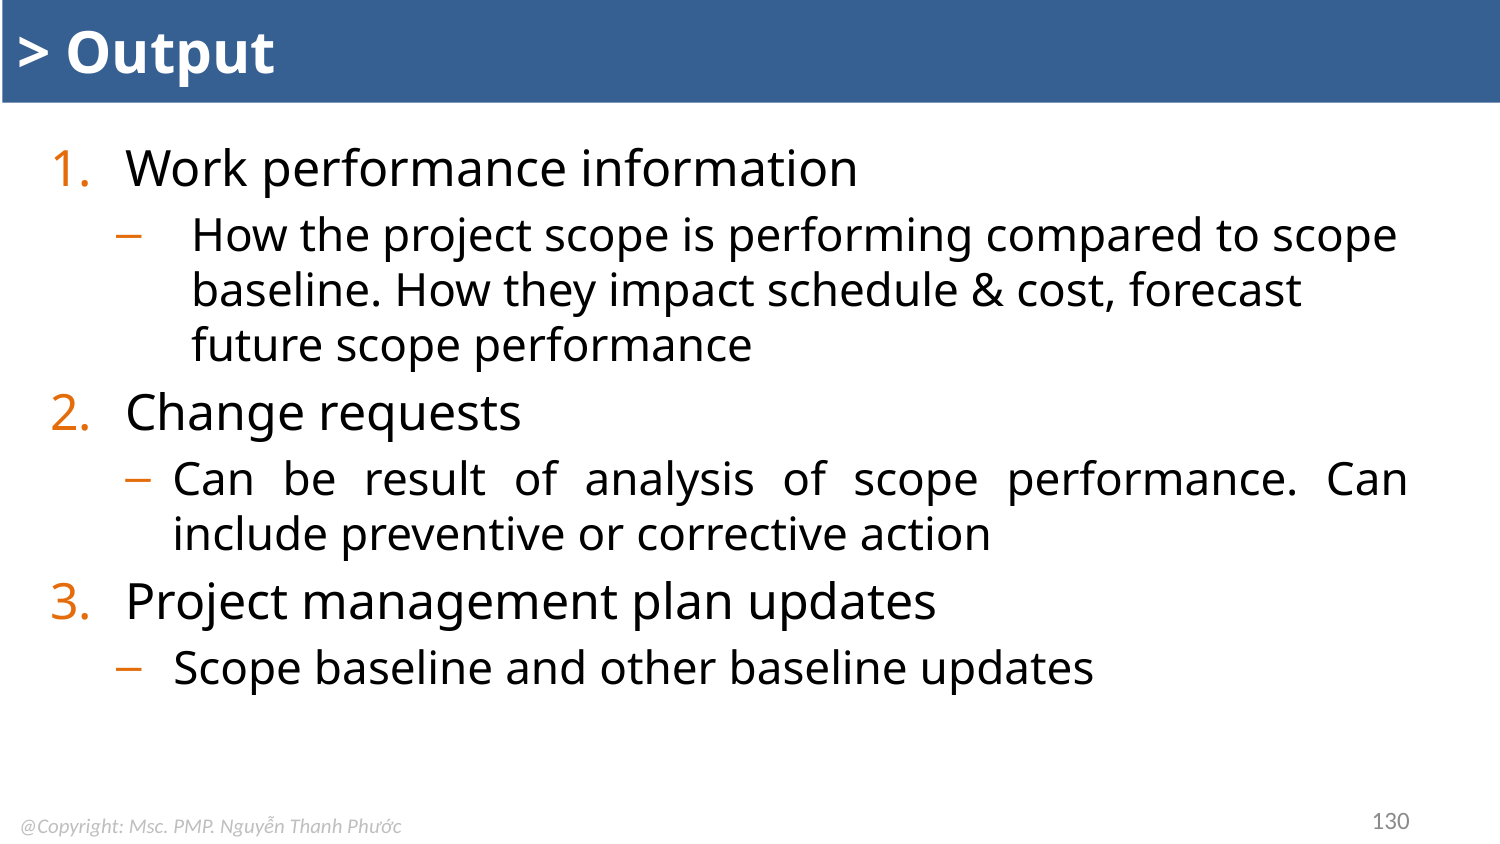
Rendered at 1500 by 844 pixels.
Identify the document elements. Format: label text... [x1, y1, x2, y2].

list Work performance information How the project scope is performing compared to scope baseline. How they impact schedule & cost, forecast future scope performance Change requests Can be result of analysis of scope performance. Can include preventive or corrective action Project management plan updates Scope baseline and other baseline updates [35, 128, 1425, 806]
slide_number 130 [1074, 806, 1425, 843]
title > Output [2, 0, 1500, 103]
